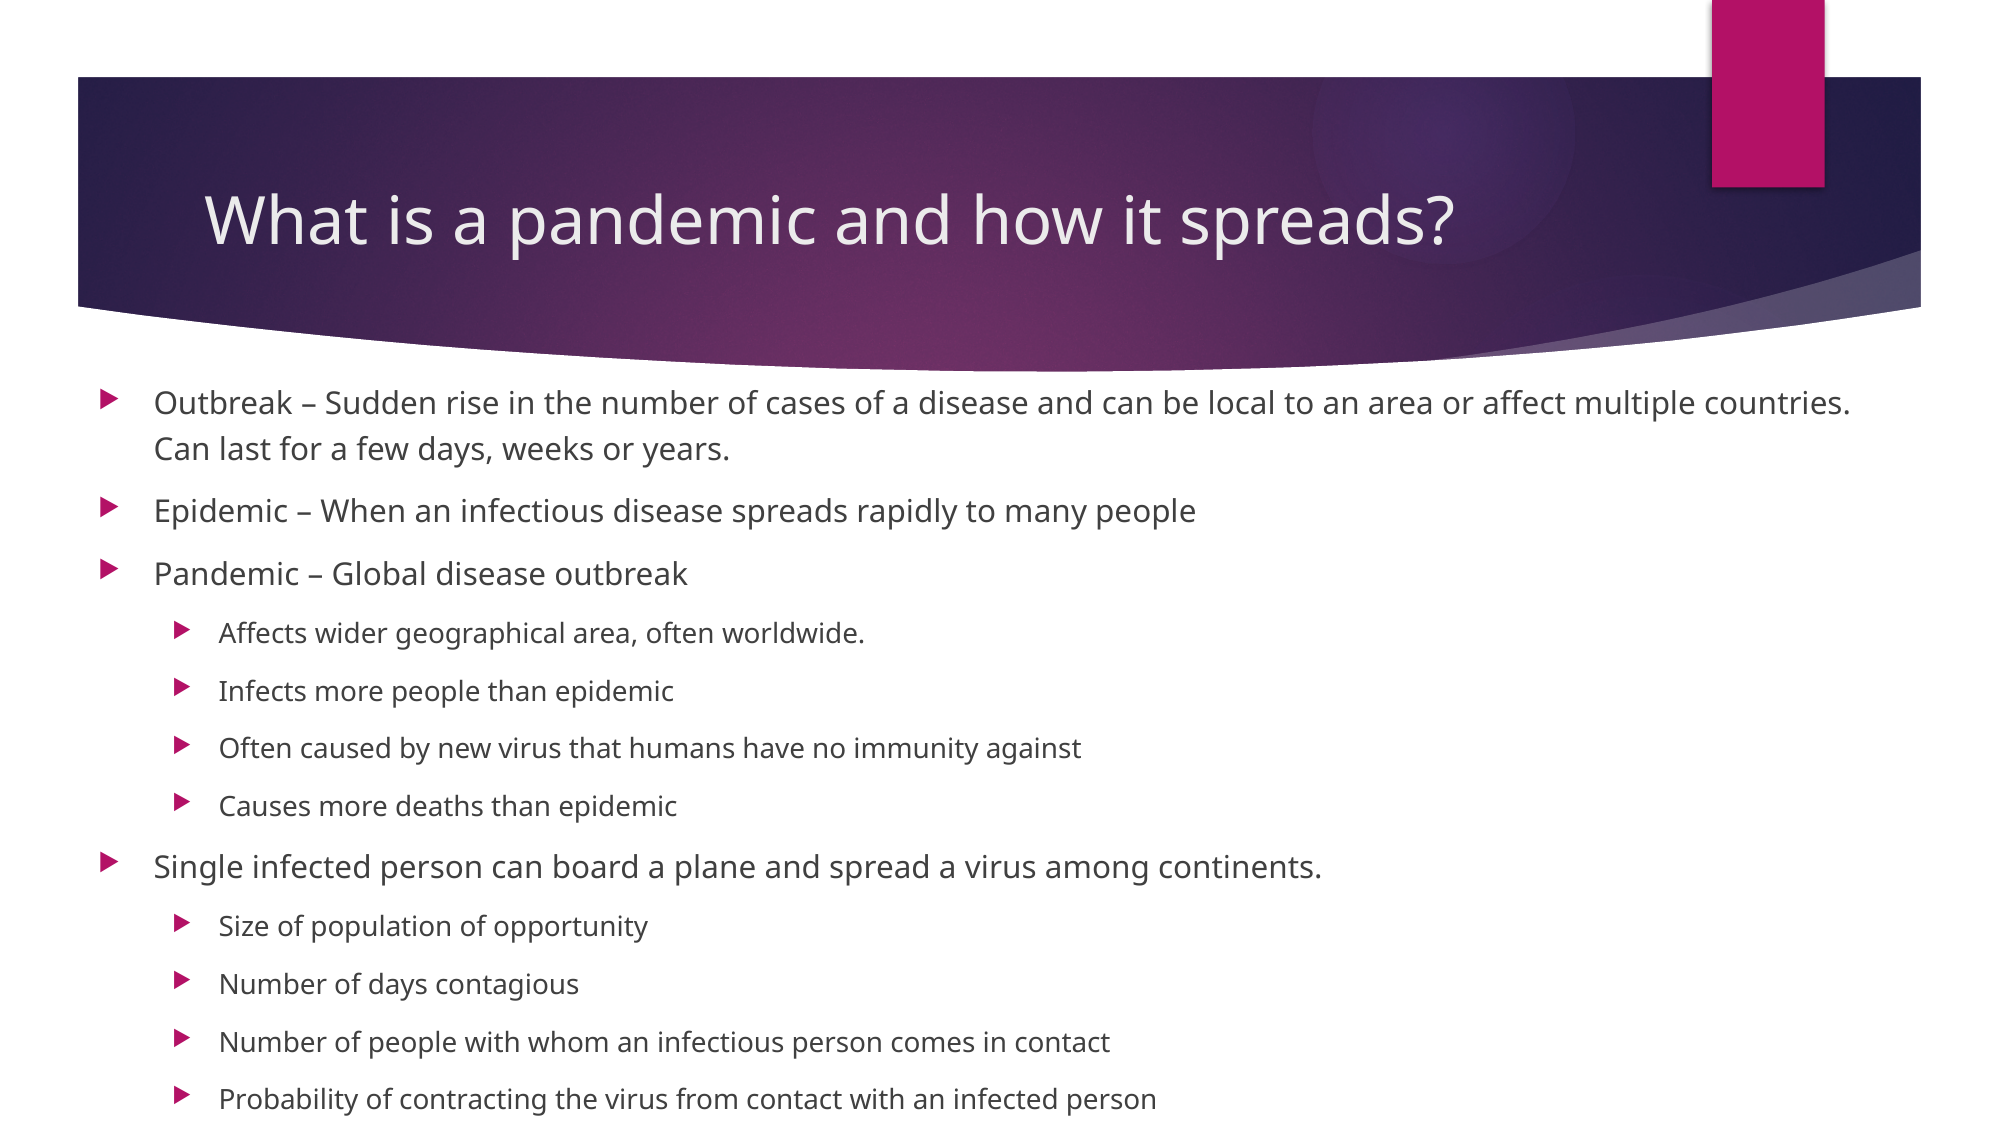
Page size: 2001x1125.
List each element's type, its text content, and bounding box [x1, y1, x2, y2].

list Outbreak – Sudden rise in the number of cases of a disease and can be local to an area or affect multiple countries. Can last for a few days, weeks or years. Epidemic – When an infectious disease spreads rapidly to many people Pandemic – Global disease outbreak Affects wider geographical area, often worldwide. Infects more people than epidemic Often caused by new virus that humans have no immunity against Causes more deaths than epidemic Single infected person can board a plane and spread a virus among continents. Size of population of opportunity Number of days contagious Number of people with whom an infectious person comes in contact Probability of contracting the virus from contact with an infected person [83, 368, 1921, 1125]
title What is a pandemic and how it spreads? [189, 159, 1627, 276]
